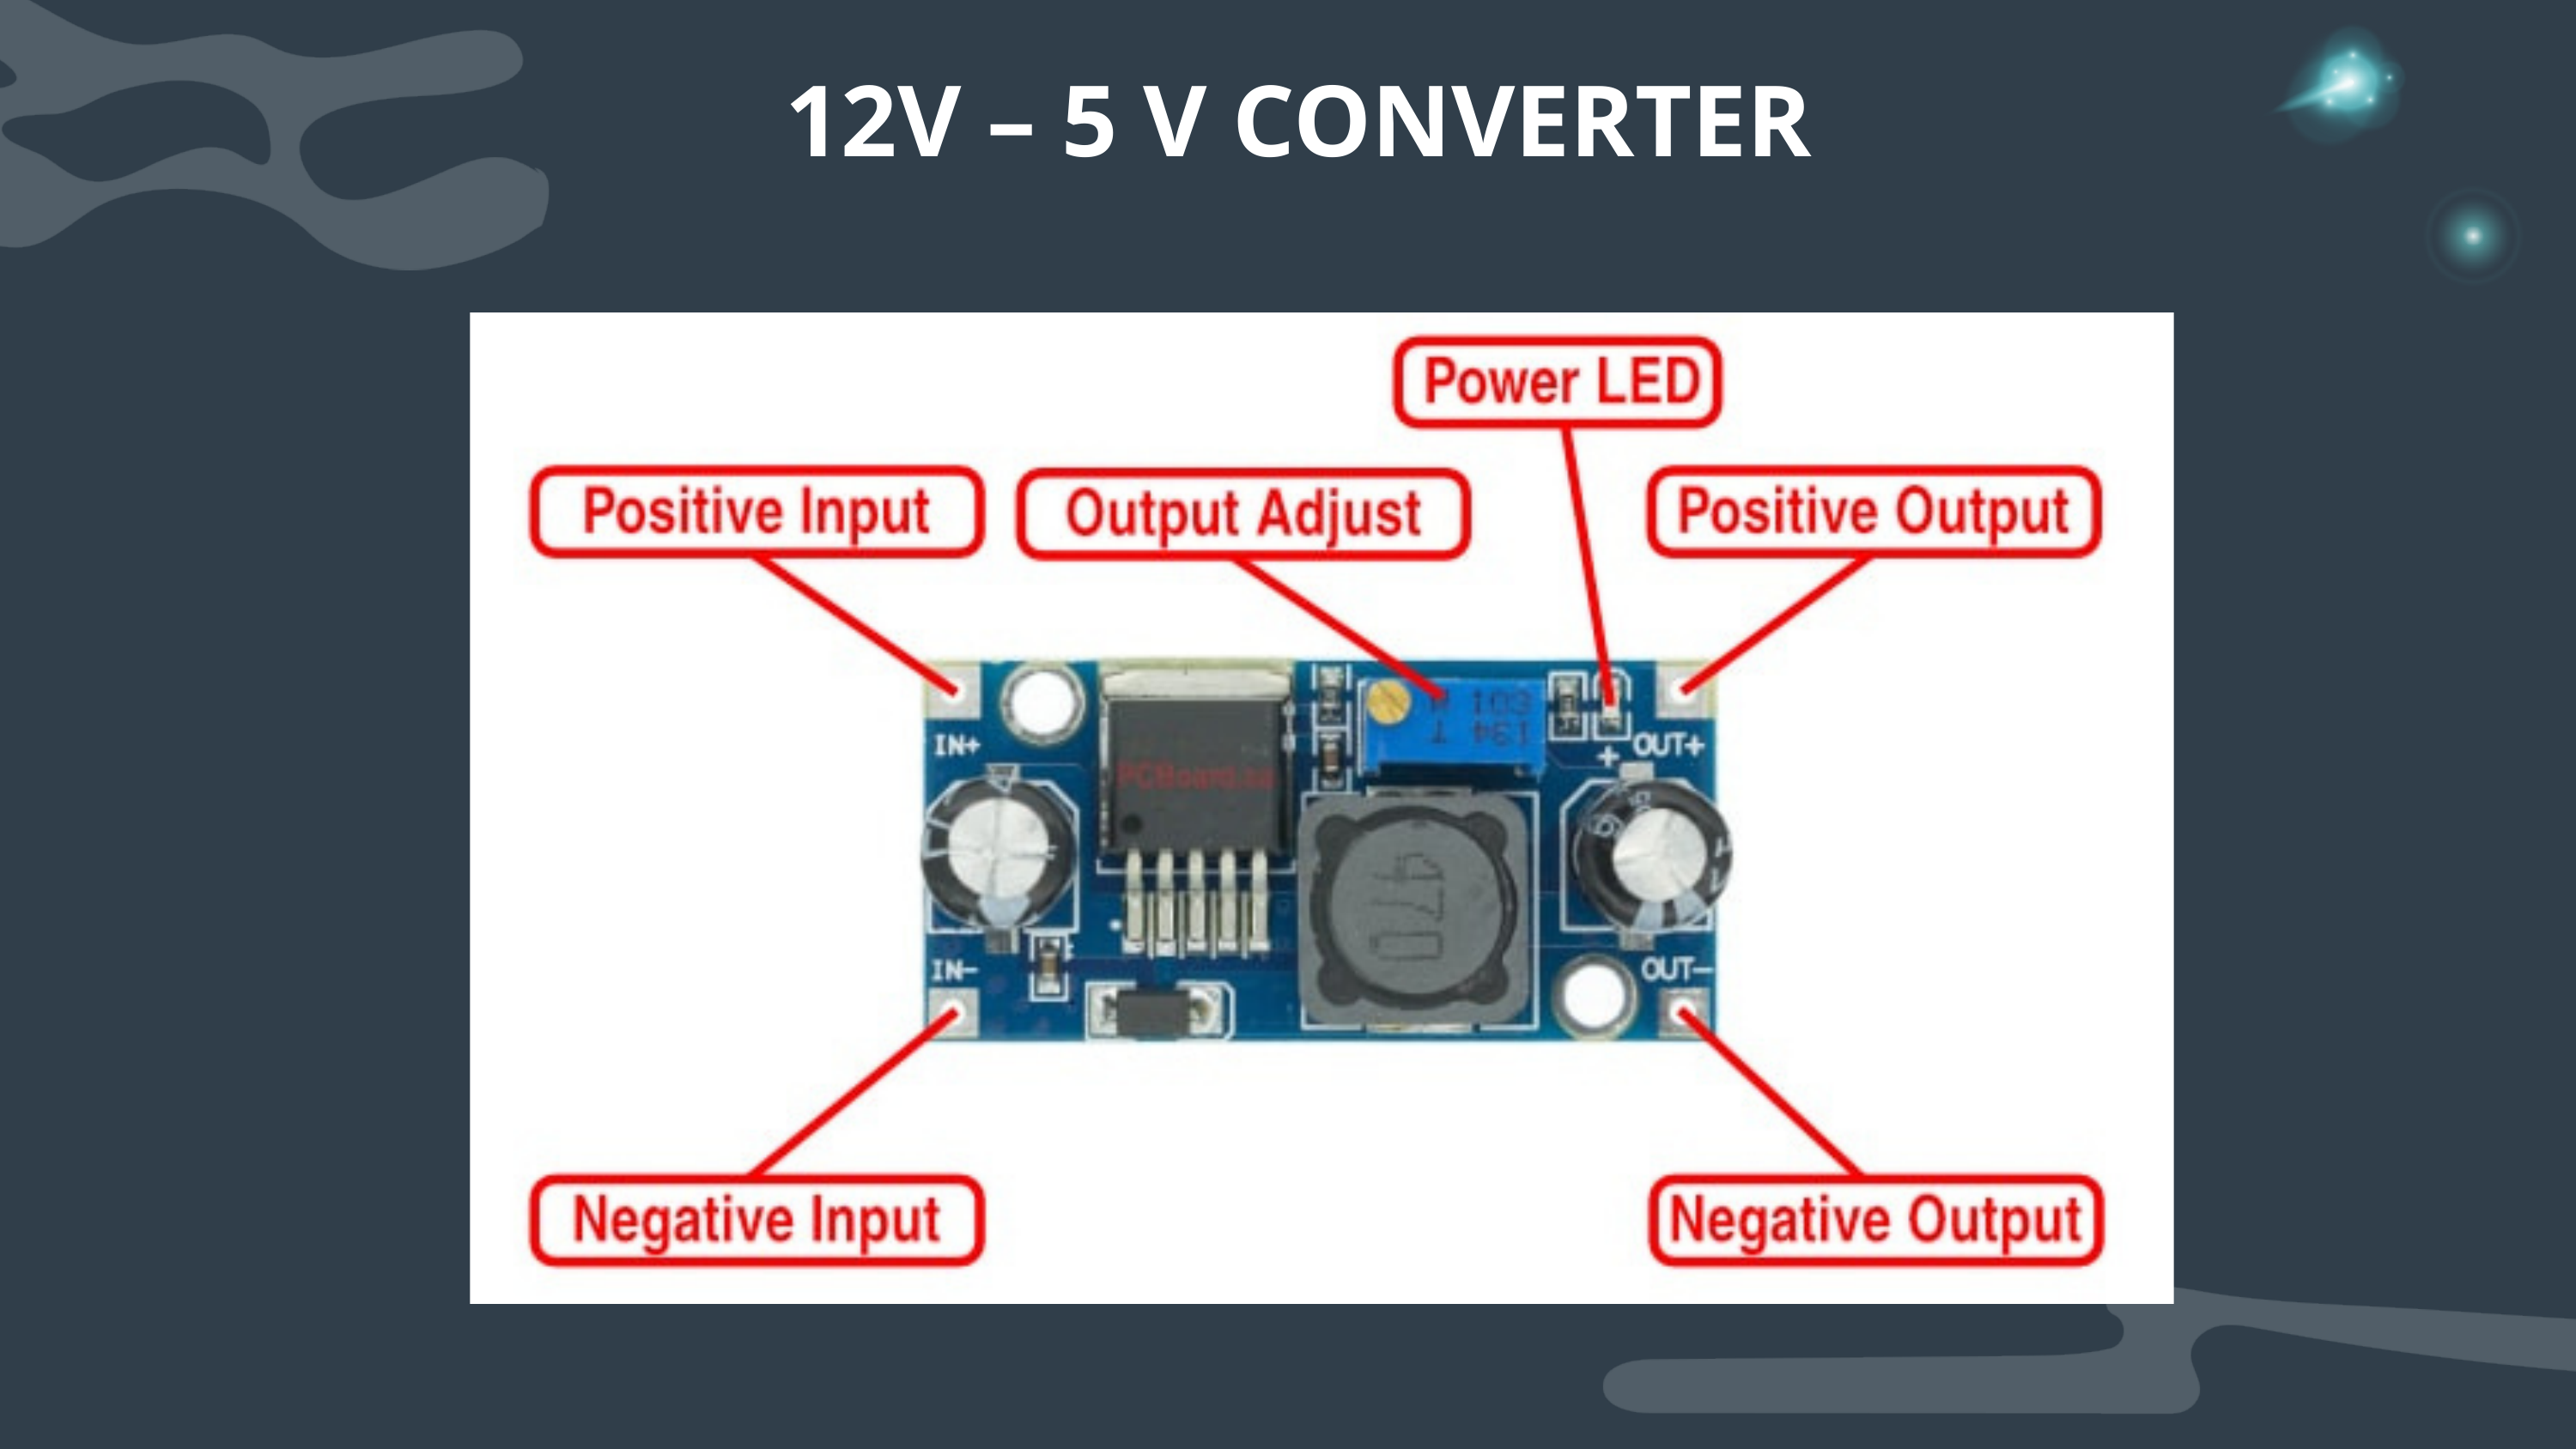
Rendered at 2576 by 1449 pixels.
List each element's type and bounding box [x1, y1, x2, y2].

text_box [0, 0, 559, 270]
text_box [566, 17, 2032, 217]
text_box [2226, 0, 2418, 179]
text_box [470, 312, 2174, 1304]
text_box [2417, 179, 2529, 292]
text_box [1596, 1145, 2576, 1449]
